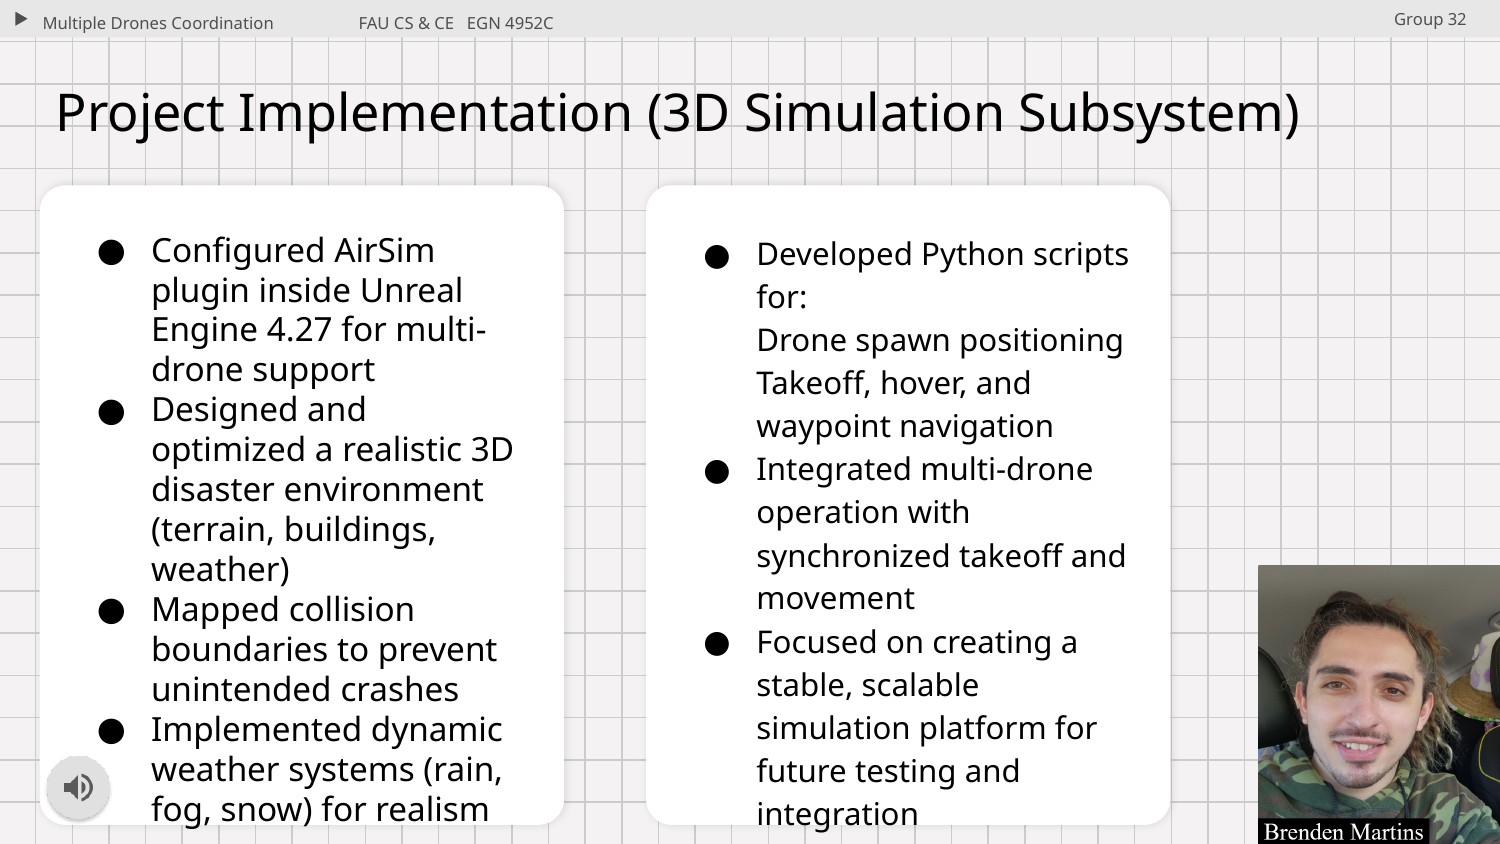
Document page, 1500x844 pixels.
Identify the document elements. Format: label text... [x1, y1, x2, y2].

text_box [646, 185, 1171, 825]
list Group 32 [1295, 0, 1482, 499]
title Project Implementation (3D Simulation Subsystem) [969, 71, 1295, 243]
picture [1258, 565, 1500, 844]
list FAU CS & CE EGN 4952C [343, 0, 969, 499]
picture [40, 749, 116, 826]
list Multiple Drones Coordination [27, 0, 343, 499]
text_box Developed Python scripts for: Drone spawn positioning Takeoff, hover, and waypoint navigation Integrated multi-drone operation with synchronized takeoff and movement Focused on creating a stable, scalable simulation platform for future testing and integration [666, 213, 1150, 797]
text_box Configured AirSim plugin inside Unreal Engine 4.27 for multi-drone support Designed and optimized a realistic 3D disaster environment (terrain, buildings, weather) Mapped collision boundaries to prevent unintended crashes Implemented dynamic weather systems (rain, fog, snow) for realism [61, 213, 545, 797]
text_box [39, 185, 565, 825]
